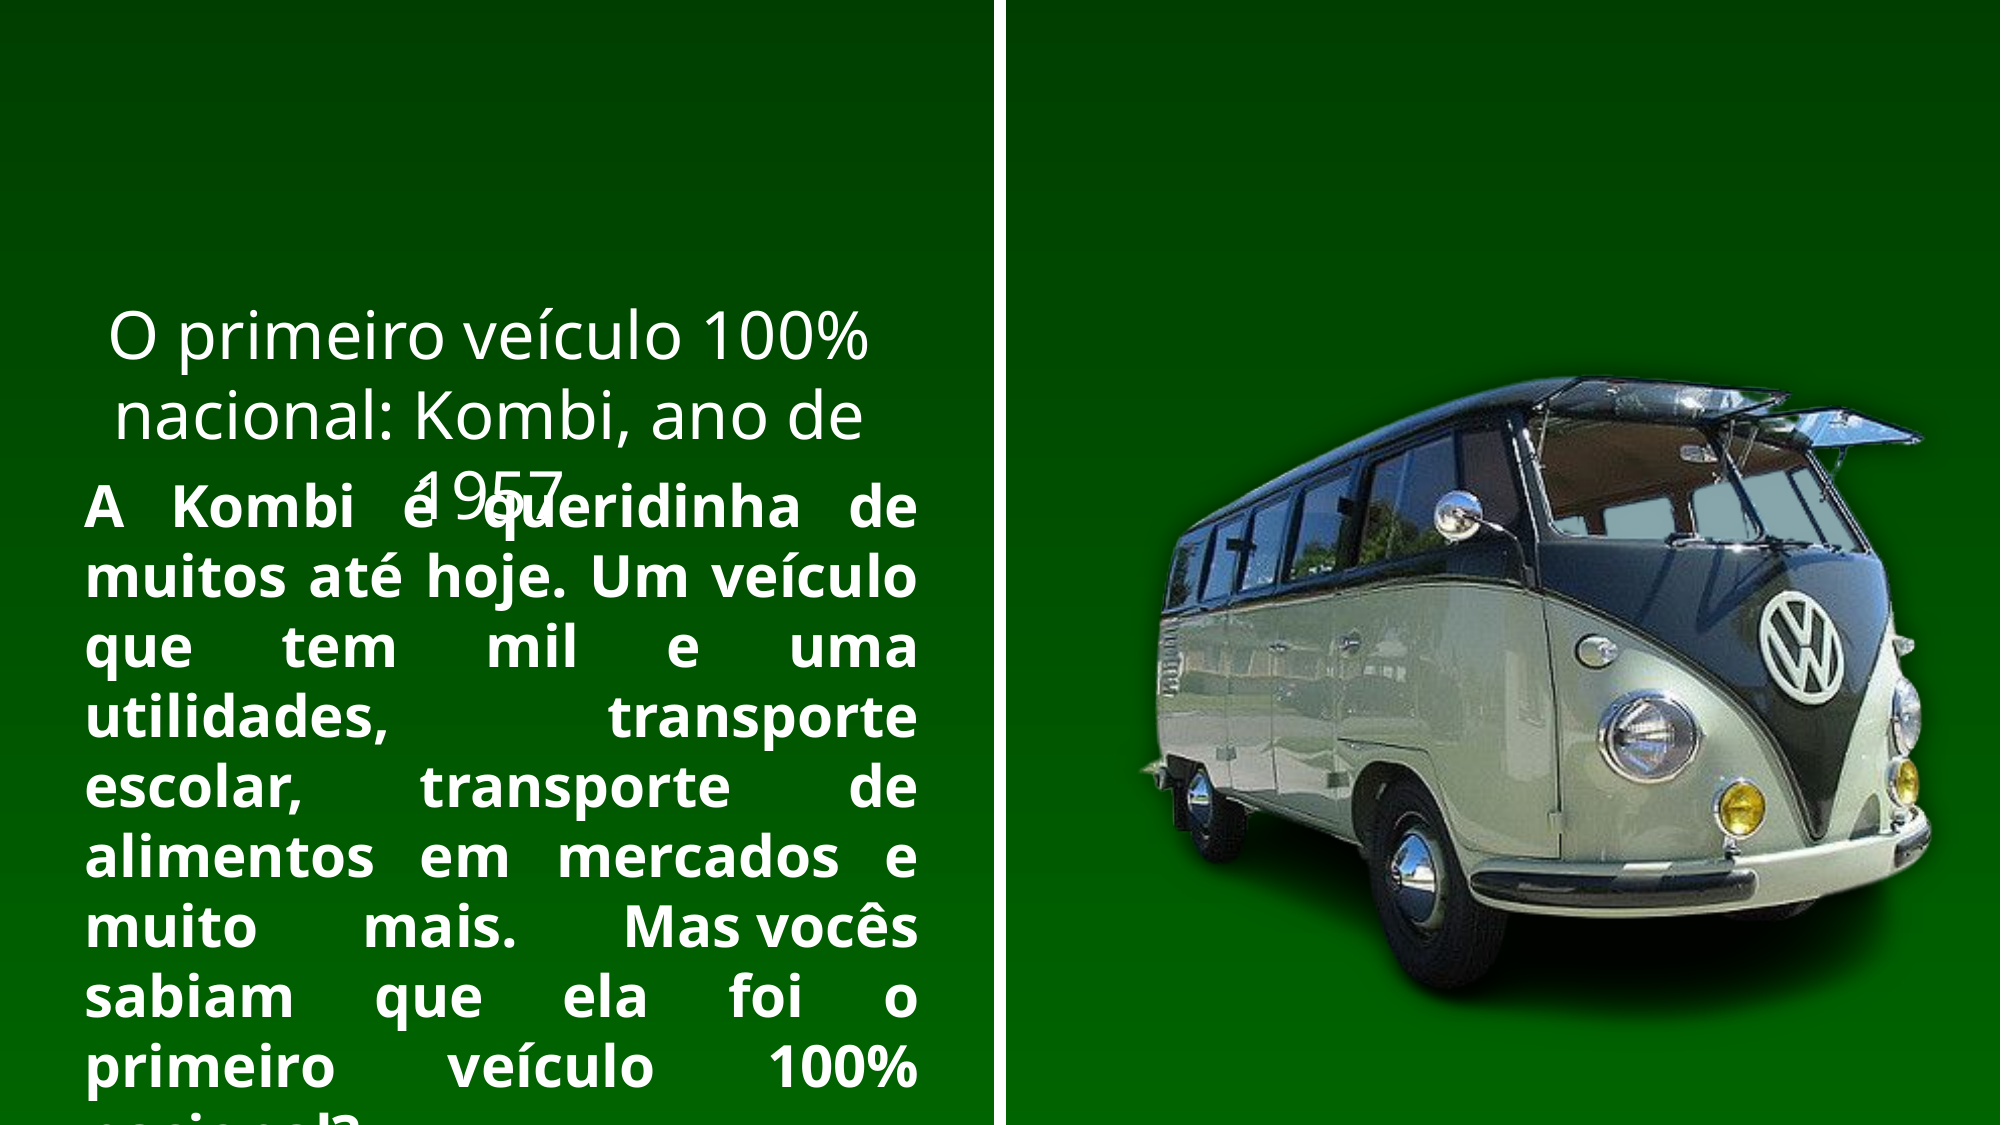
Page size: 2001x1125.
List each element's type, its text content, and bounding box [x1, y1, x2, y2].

text_box O primeiro veículo 100% nacional: Kombi, ano de 1957 [69, 285, 910, 462]
picture [1029, 285, 2000, 1042]
text_box A Kombi é queridinha de muitos até hoje. Um veículo que tem mil e uma utilidades, transporte escolar, transporte de alimentos em mercados e muito mais. Mas vocês sabiam que ela foi o primeiro veículo 100% nacional? [69, 462, 935, 1125]
